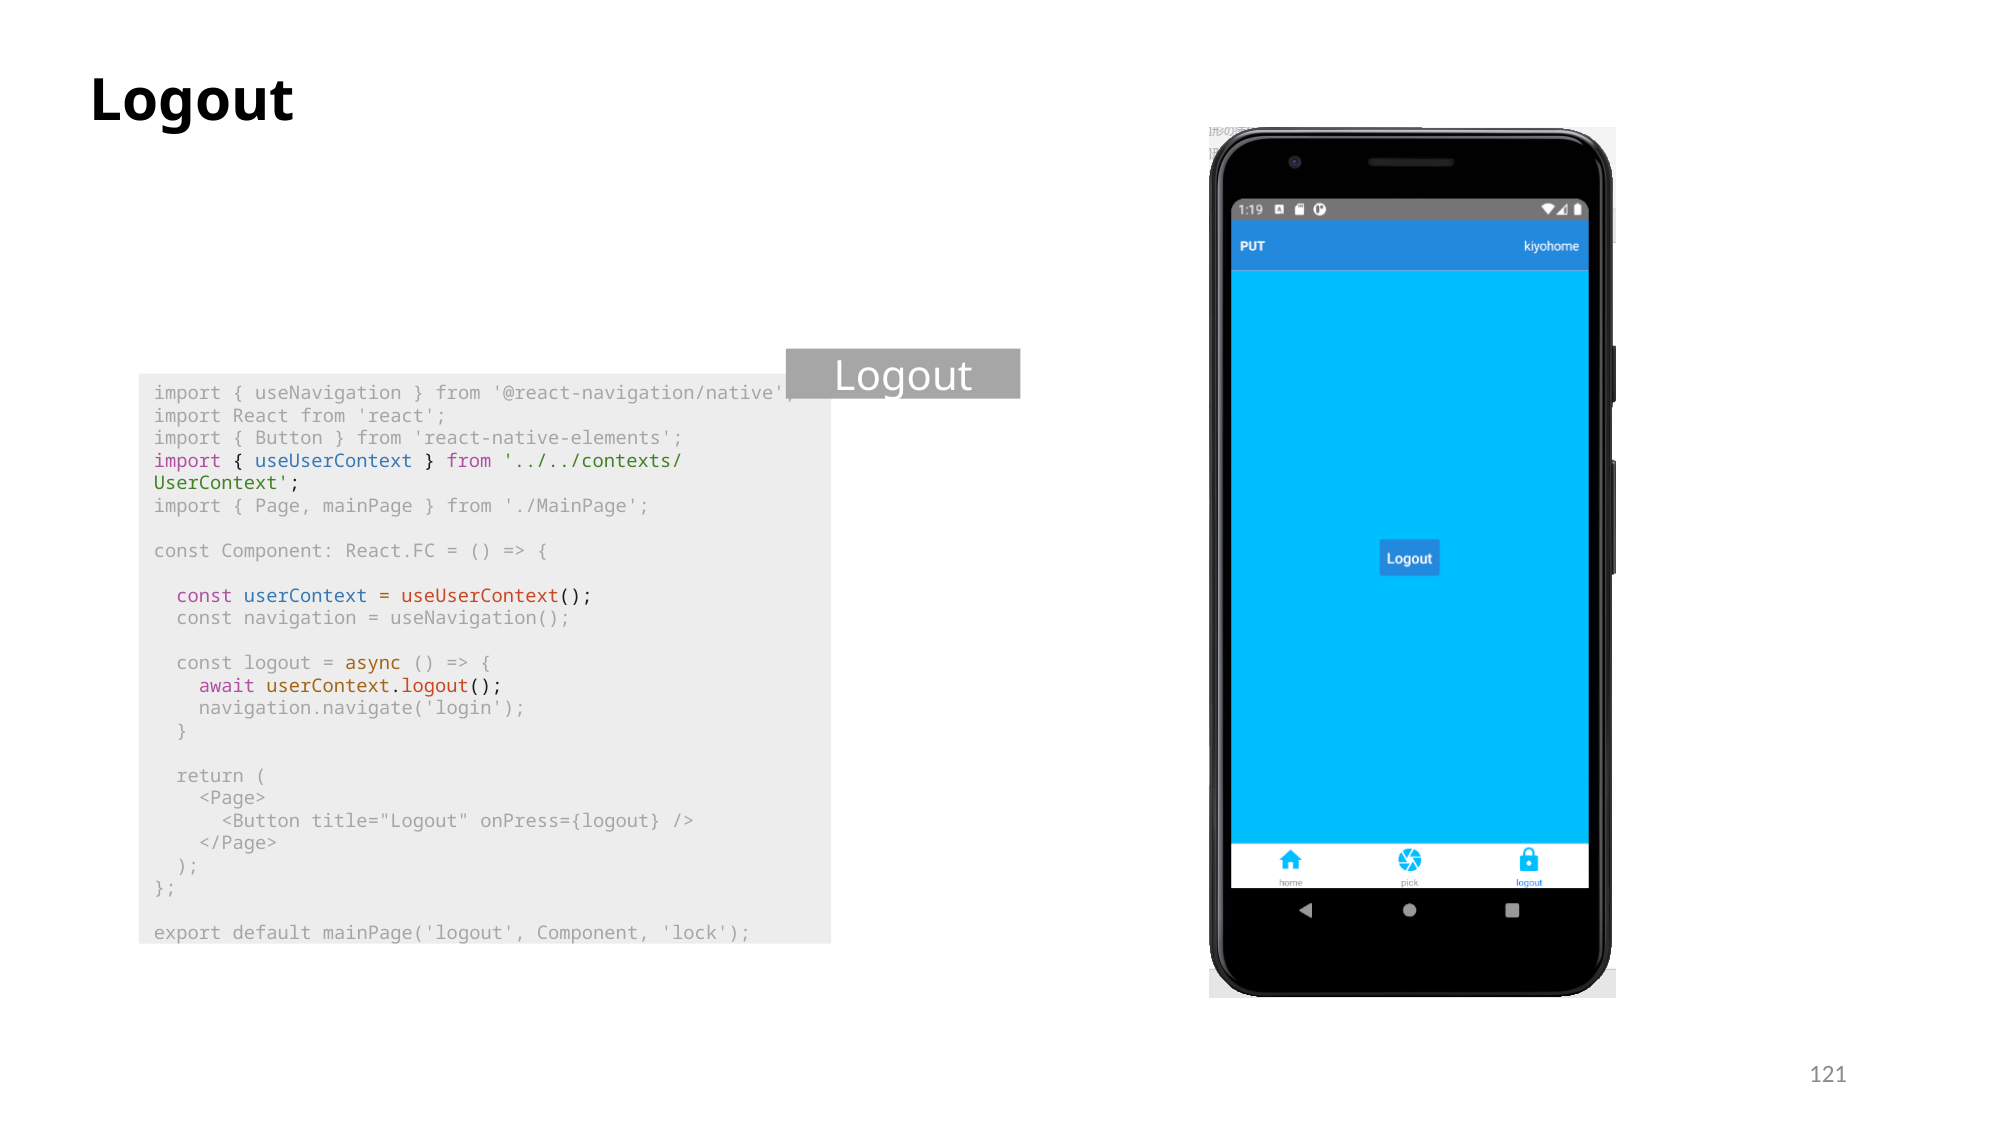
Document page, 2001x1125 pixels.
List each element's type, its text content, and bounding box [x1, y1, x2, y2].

text_box import { useNavigation } from '@react-navigation/native'; import React from 'react'; import { Button } from 'react-native-elements'; import { useUserContext } from '../../contexts/UserContext'; import { Page, mainPage } from './MainPage'; const Component: React.FC = () => { const userContext = useUserContext(); const navigation = useNavigation(); const logout = async () => { await userContext.logout(); navigation.navigate('login'); } return ( <Page> <Button title="Logout" onPress={logout} /> </Page> ); }; export default mainPage('logout', Component, 'lock'); [138, 373, 832, 944]
text_box Logout [74, 54, 1454, 140]
picture [1209, 127, 1616, 998]
slide_number 121 [1412, 1042, 1863, 1103]
text_box Logout [785, 348, 1021, 399]
